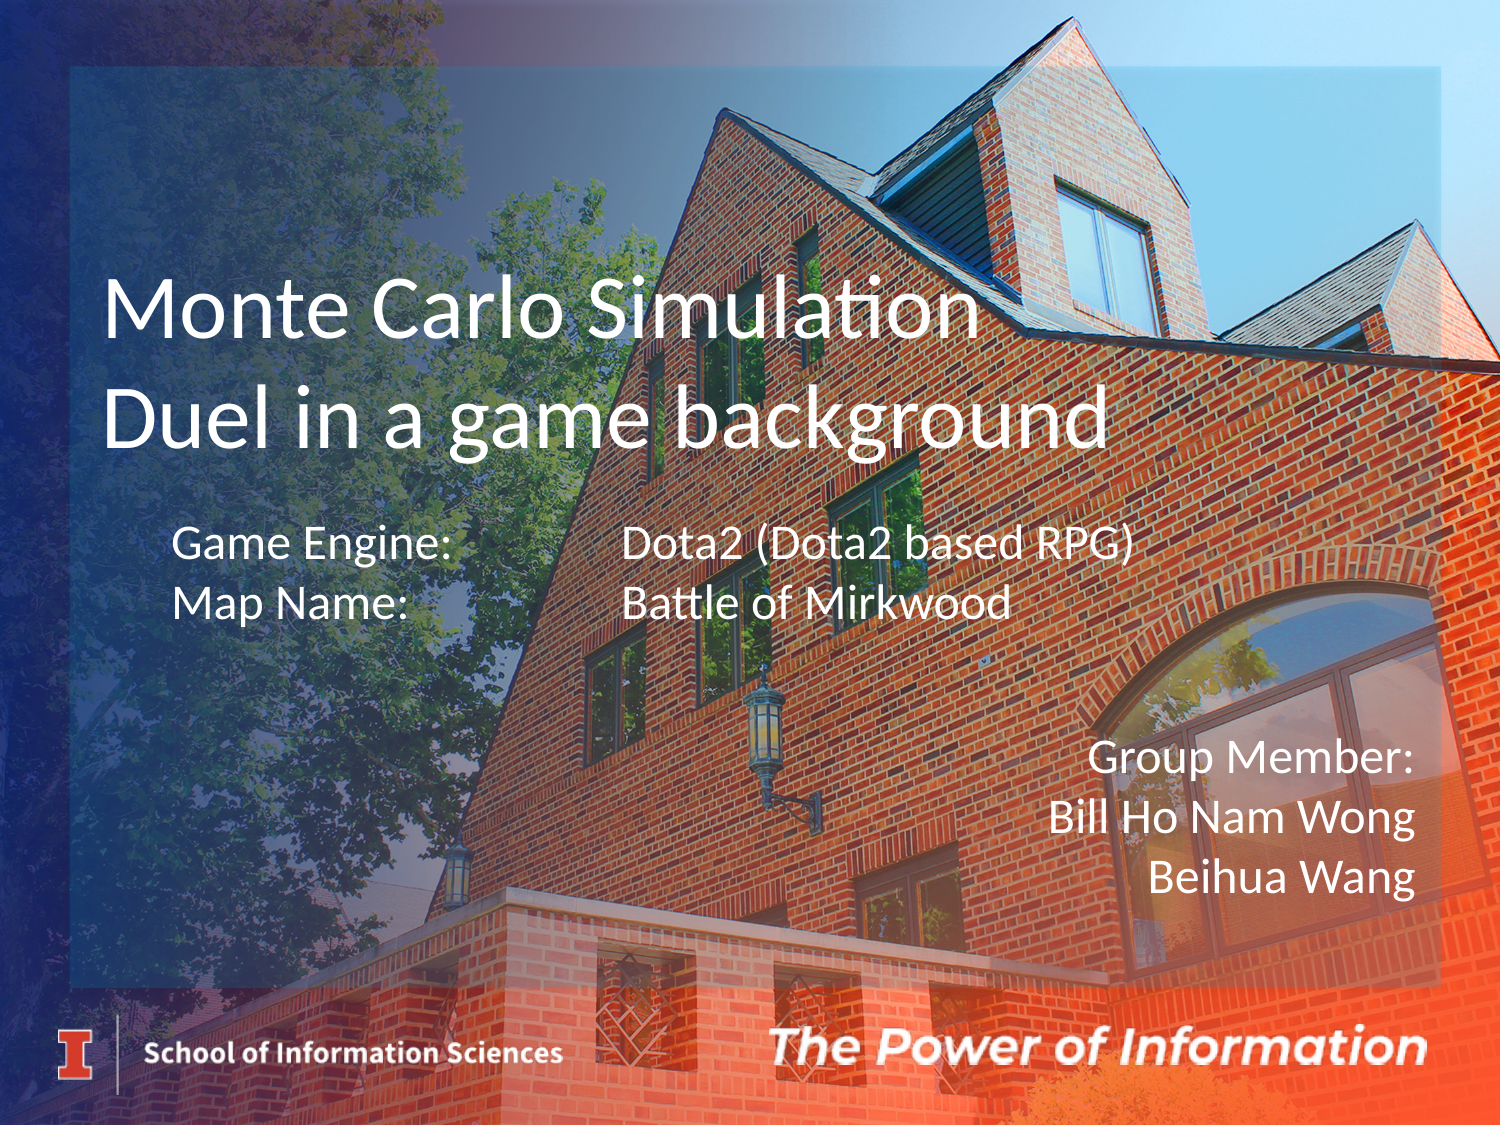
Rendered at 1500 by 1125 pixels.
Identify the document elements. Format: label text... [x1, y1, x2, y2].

picture [58, 1014, 563, 1095]
picture [769, 0, 1500, 1125]
text_box [69, 66, 1442, 989]
text_box Group Member: Bill Ho Nam Wong Beihua Wang [465, 716, 1431, 887]
text_box Game Engine: Dota2 (Dota2 based RPG) Map Name: Battle of Mirkwood [156, 502, 1268, 673]
title Monte Carlo Simulation Duel in a game background [86, 239, 1459, 468]
